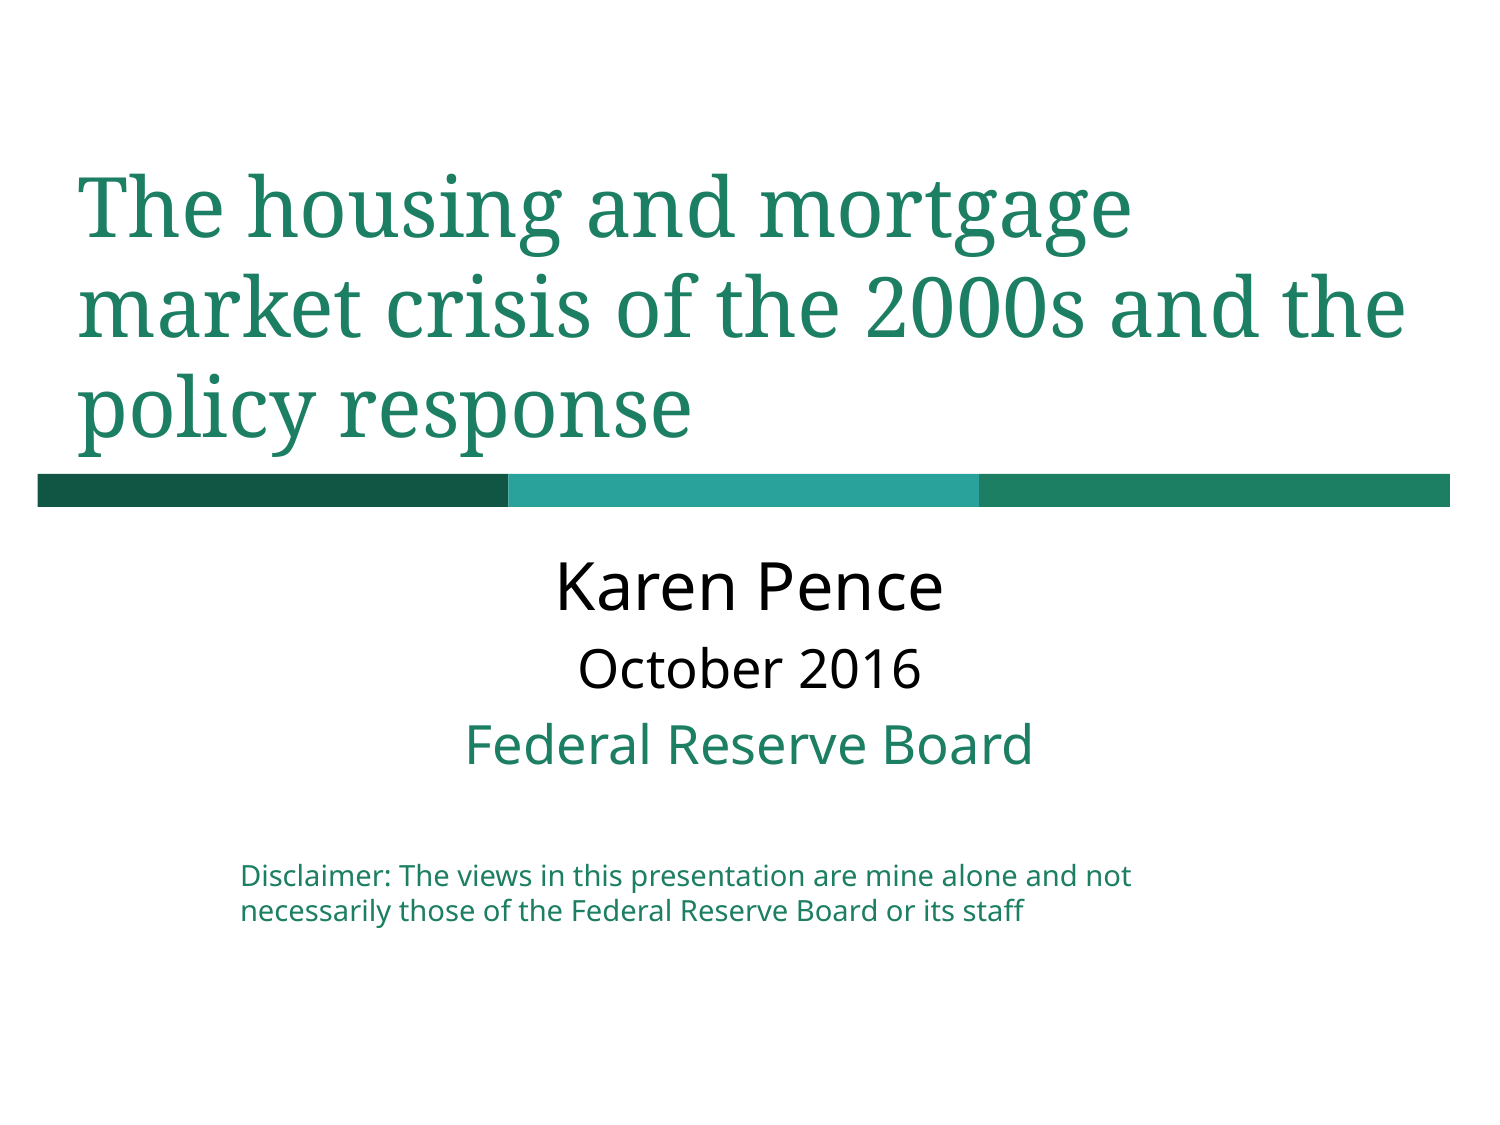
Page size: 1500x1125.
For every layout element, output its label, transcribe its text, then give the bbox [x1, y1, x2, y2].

title The housing and mortgage market crisis of the 2000s and the policy response [62, 112, 1425, 462]
subtitle Karen Pence October 2016 Federal Reserve Board Disclaimer: The views in this presentation are mine alone and not necessarily those of the Federal Reserve Board or its staff [225, 536, 1275, 825]
